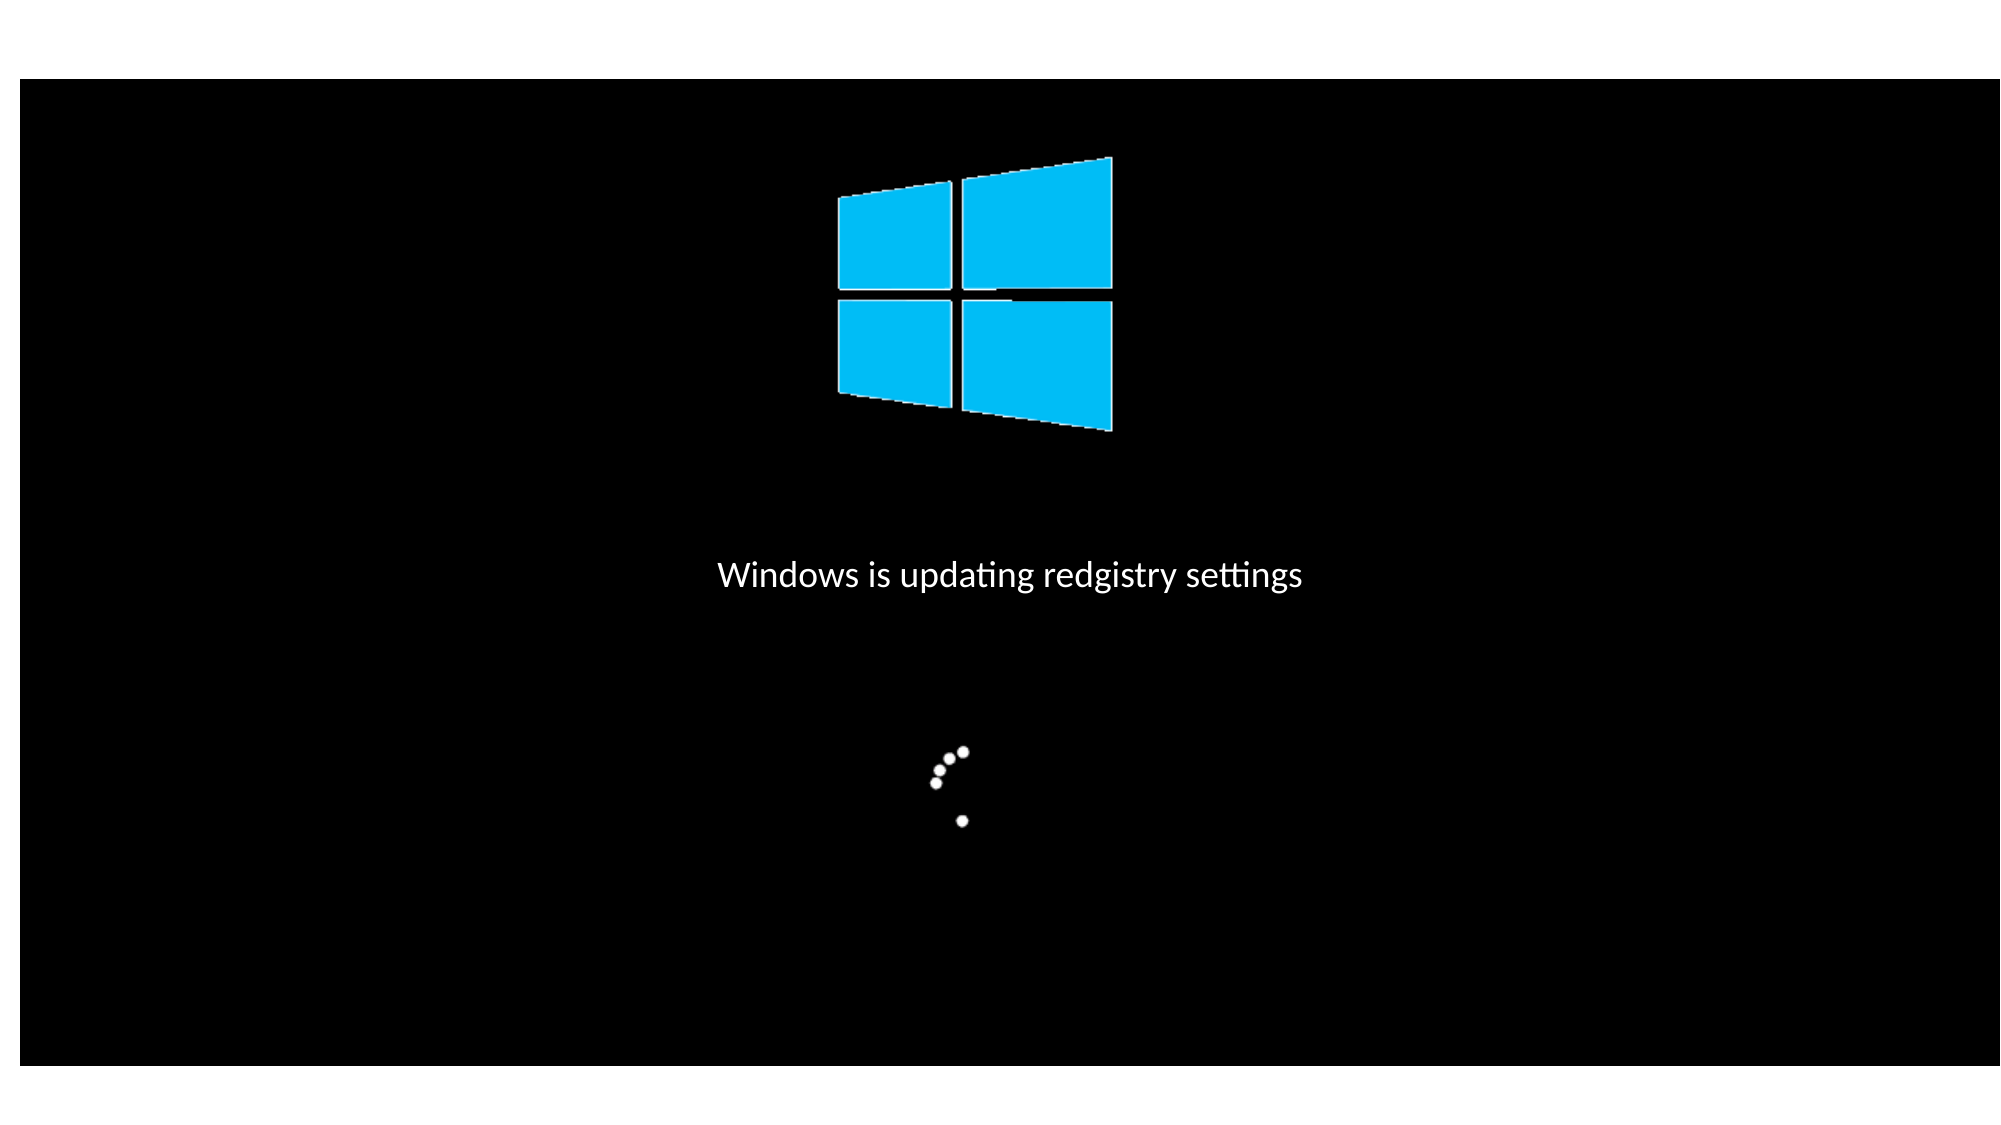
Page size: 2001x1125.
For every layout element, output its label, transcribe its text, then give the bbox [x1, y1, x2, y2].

text_box Windows is updating redgistry settings [20, 79, 2000, 1066]
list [824, 480, 1176, 833]
picture [799, 118, 1152, 471]
picture [799, 707, 1144, 869]
